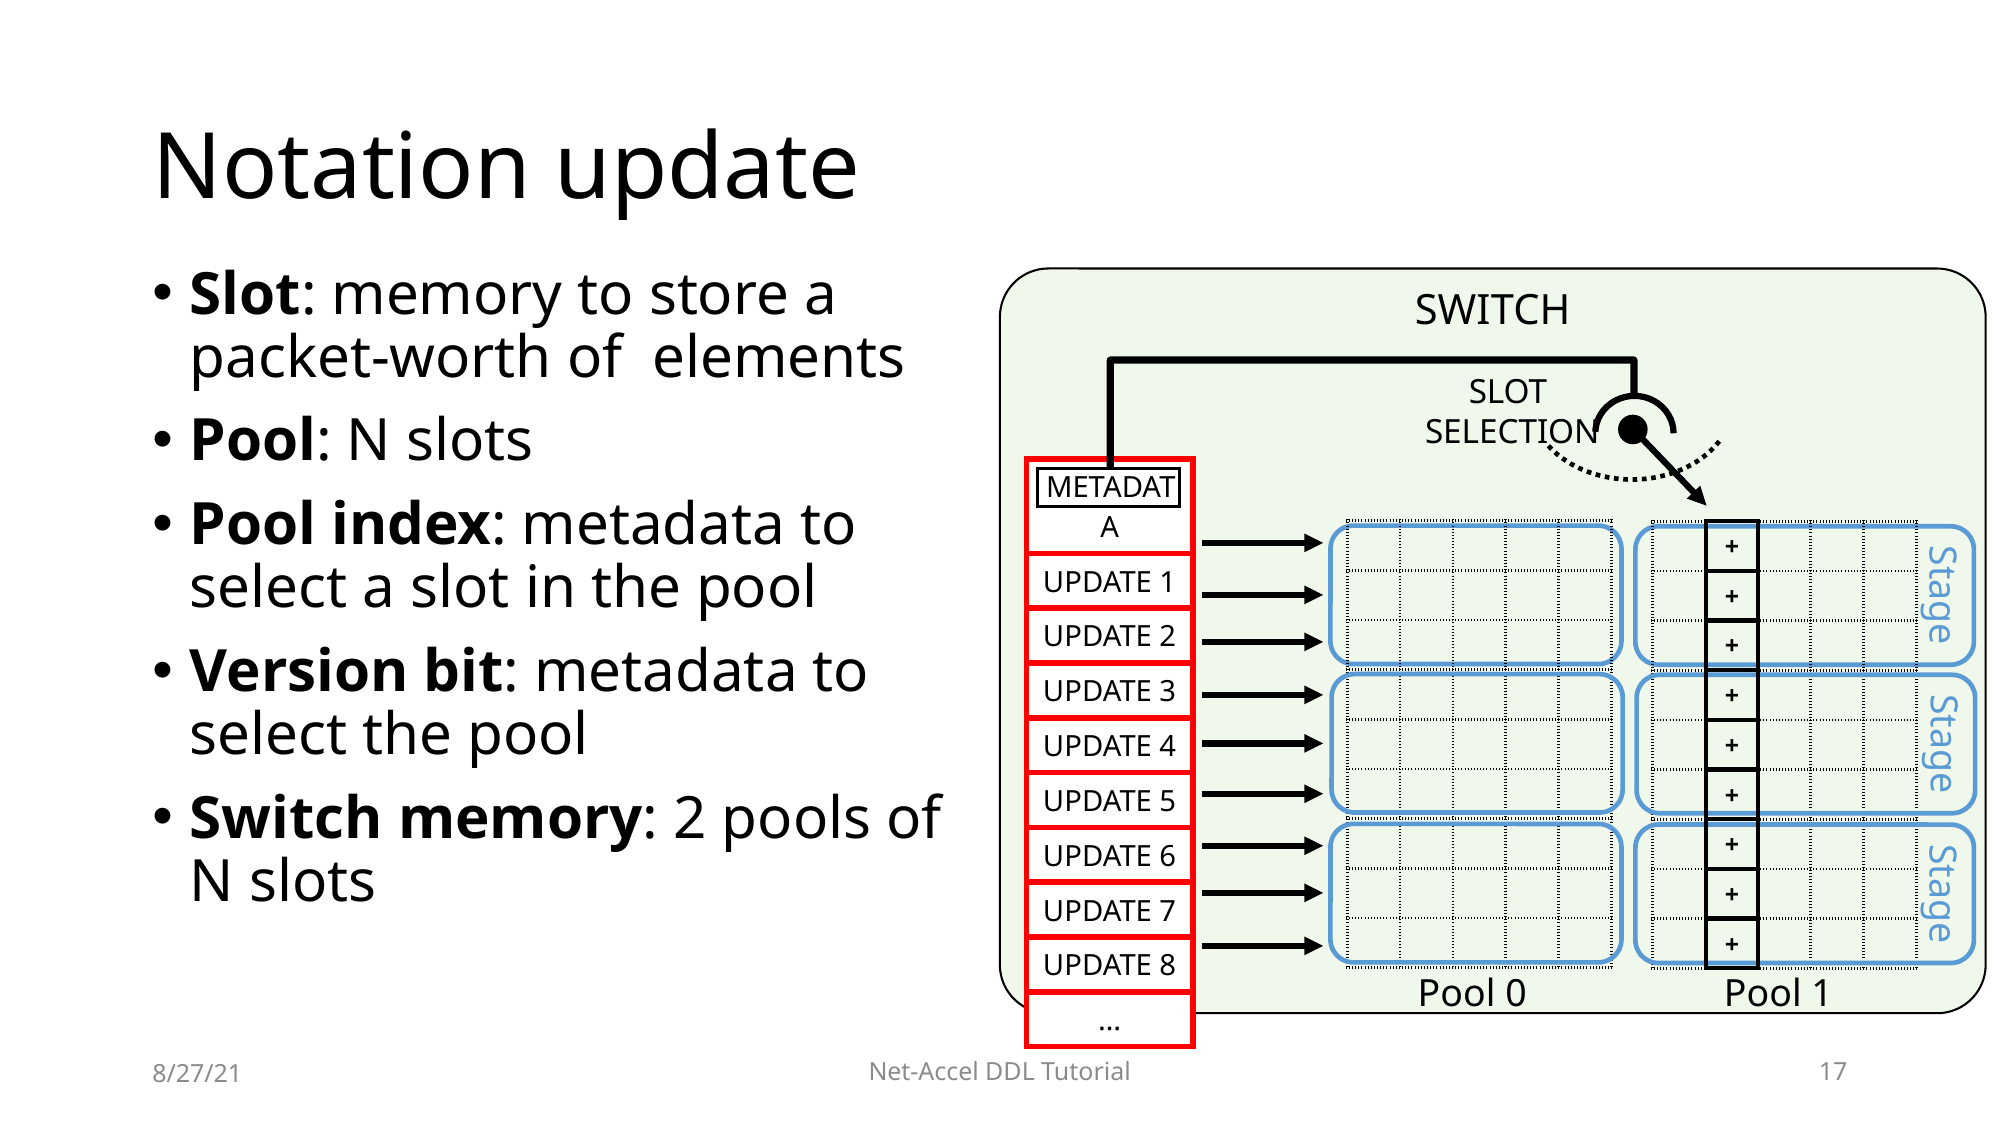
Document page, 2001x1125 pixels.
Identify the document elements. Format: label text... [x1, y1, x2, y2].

table_cell UPDATE 1 [1029, 556, 1190, 605]
table_header [1864, 521, 1916, 571]
table_cell [1760, 571, 1811, 621]
table_cell [1347, 819, 1400, 823]
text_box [1553, 337, 1723, 534]
table_cell [1760, 819, 1811, 823]
text_box SWITCH [998, 267, 1987, 1015]
text_box [1329, 822, 1623, 964]
table_cell [1506, 570, 1559, 620]
table_cell UPDATE 3 [1029, 666, 1190, 715]
table_cell + [1708, 573, 1756, 618]
text_box [1330, 673, 1624, 814]
table_cell [1559, 620, 1611, 670]
table_cell [1811, 621, 1864, 670]
text_box [1329, 525, 1347, 665]
slide_number 34 [1412, 1042, 1863, 1103]
table_cell … [1029, 995, 1190, 1042]
table_cell UPDATE 8 [1029, 940, 1190, 989]
table_cell [1811, 819, 1864, 823]
table_header [1453, 521, 1506, 570]
table_cell + [1708, 821, 1756, 867]
table_cell [1506, 620, 1559, 670]
table_cell [1400, 570, 1453, 620]
table_cell [1506, 814, 1559, 819]
table_header [1760, 521, 1811, 571]
table_cell [1652, 621, 1704, 670]
text_box [1037, 468, 1180, 507]
text_box Stage [1635, 673, 1704, 815]
table_cell [1453, 620, 1506, 670]
table_cell + [1708, 871, 1756, 916]
table_cell [1864, 819, 1916, 823]
table_cell UPDATE 2 [1029, 611, 1190, 660]
table_cell [1453, 814, 1506, 819]
table_cell [1559, 812, 1611, 819]
table_cell [1347, 814, 1400, 819]
table_cell + [1708, 722, 1756, 767]
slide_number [137, 1042, 588, 1103]
table_header METADATA [1029, 462, 1190, 551]
table_cell + [1708, 672, 1756, 718]
table_header [1652, 534, 1704, 571]
table_cell [1652, 964, 1704, 968]
text_box [1611, 534, 1623, 661]
table_header [1347, 521, 1400, 570]
table_header [1400, 521, 1453, 570]
table_header + [1708, 523, 1756, 569]
table_cell UPDATE 5 [1029, 775, 1190, 825]
title Notation update [137, 59, 1863, 278]
text_box SLOT SELECTION [1408, 364, 1553, 458]
table_cell [1760, 815, 1811, 819]
table_cell [1811, 571, 1864, 621]
table_cell + [1708, 772, 1756, 817]
table_cell [1864, 571, 1916, 621]
table_cell [1559, 670, 1611, 675]
text_box Stage [1916, 525, 1975, 666]
table_header [1811, 521, 1864, 571]
text_box Pool 0 [1362, 969, 1582, 1015]
text_box Stage [1760, 823, 1975, 965]
table_cell [1559, 819, 1611, 825]
table_header [1559, 534, 1611, 570]
table_cell [1347, 570, 1400, 620]
text_box [1106, 356, 1553, 468]
footer Net-Accel DDL Tutorial [662, 1042, 1338, 1103]
table_cell [1652, 670, 1704, 674]
list Slot: memory to store a packet-worth of elements Pool: N slots Pool index: metadata to select a slot in the pool Version bit: metadata to select the pool Switch memory: 2 pools of N slots [137, 256, 958, 1014]
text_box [1202, 542, 1324, 946]
table_cell [1559, 961, 1611, 968]
table_cell + [1708, 921, 1756, 966]
text_box [1546, 440, 1553, 451]
table_cell UPDATE 4 [1029, 721, 1190, 770]
text_box Stage [1760, 673, 1977, 815]
table_cell [1652, 571, 1704, 621]
table_cell [1811, 815, 1864, 819]
table_cell [1559, 570, 1611, 620]
table_cell [1652, 819, 1704, 823]
table_cell [1864, 621, 1916, 670]
table_cell [1400, 814, 1453, 819]
text_box Pool 1 [1669, 969, 1888, 1015]
table_cell [1760, 621, 1811, 670]
table_cell + [1708, 623, 1756, 668]
table_cell UPDATE 6 [1029, 830, 1190, 879]
table_header [1506, 521, 1559, 570]
table_cell [1453, 570, 1506, 620]
table_cell [1347, 620, 1400, 670]
table_cell [1864, 815, 1916, 819]
table_cell [1400, 620, 1453, 670]
text_box Stage [1634, 823, 1704, 965]
table_cell [1652, 814, 1704, 819]
table_cell UPDATE 7 [1029, 885, 1190, 934]
text_box Stage [1634, 534, 1652, 665]
